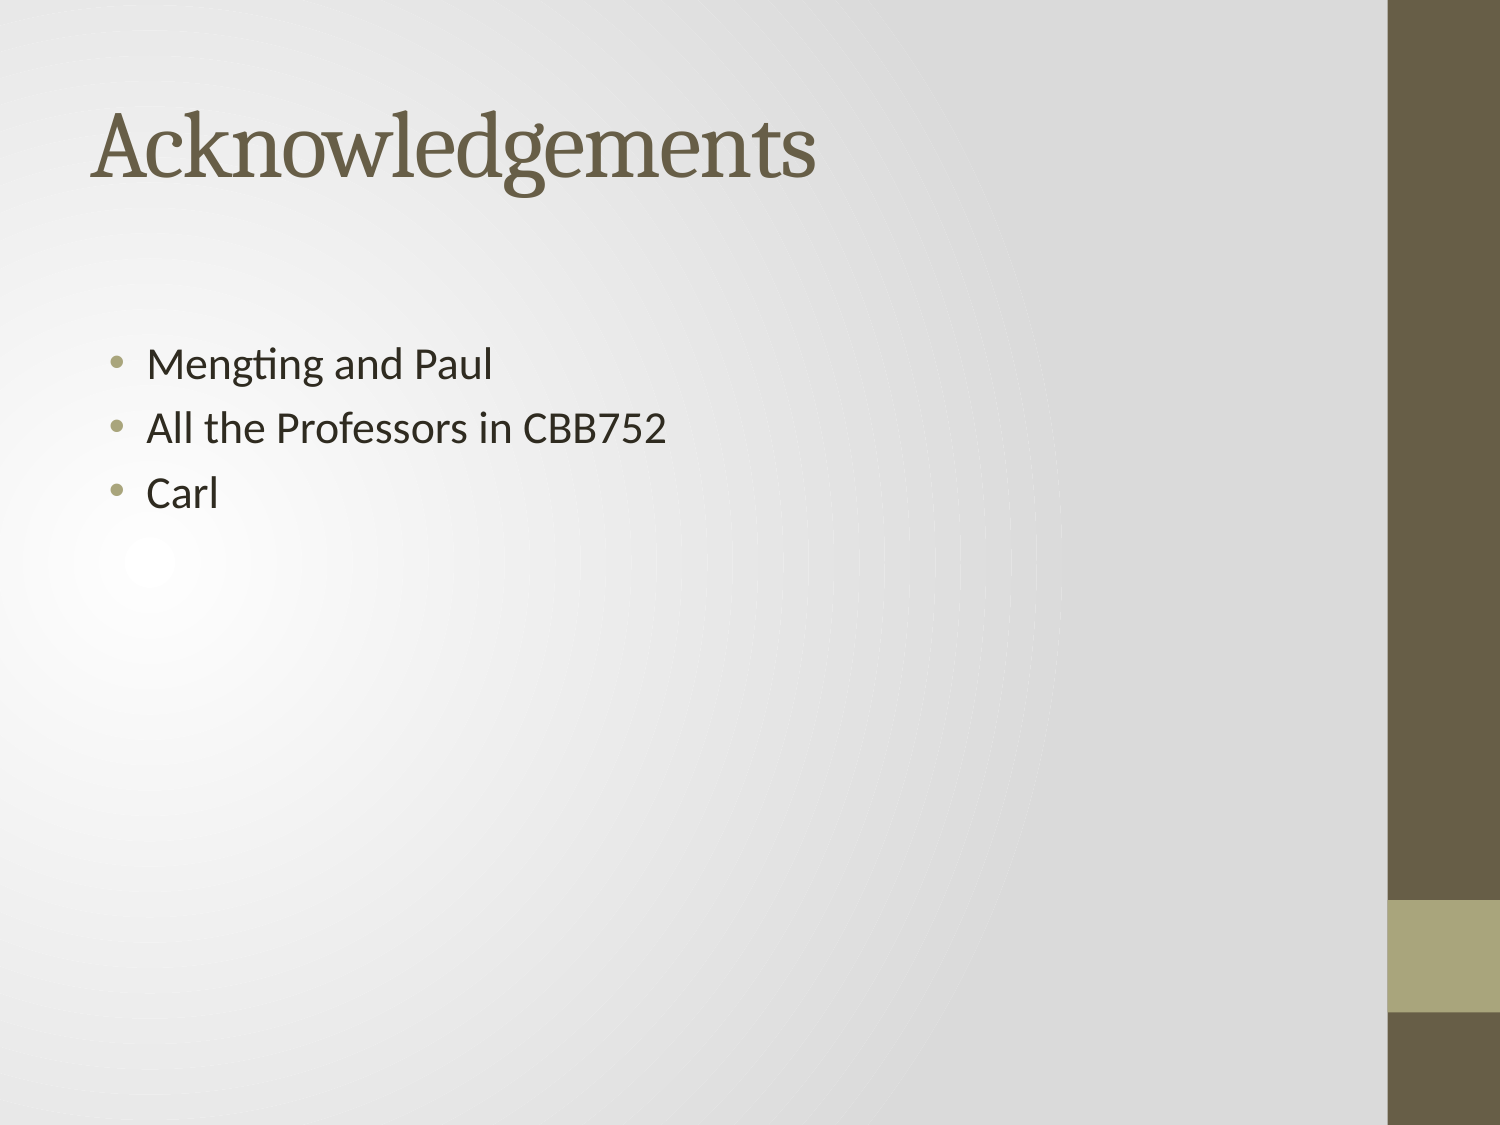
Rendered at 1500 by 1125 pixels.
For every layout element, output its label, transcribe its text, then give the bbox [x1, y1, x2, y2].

text_box Mengting and Paul All the Professors in CBB752 [75, 262, 1285, 520]
list Carl [75, 262, 1325, 1050]
title Acknowledgements [75, 45, 1325, 233]
